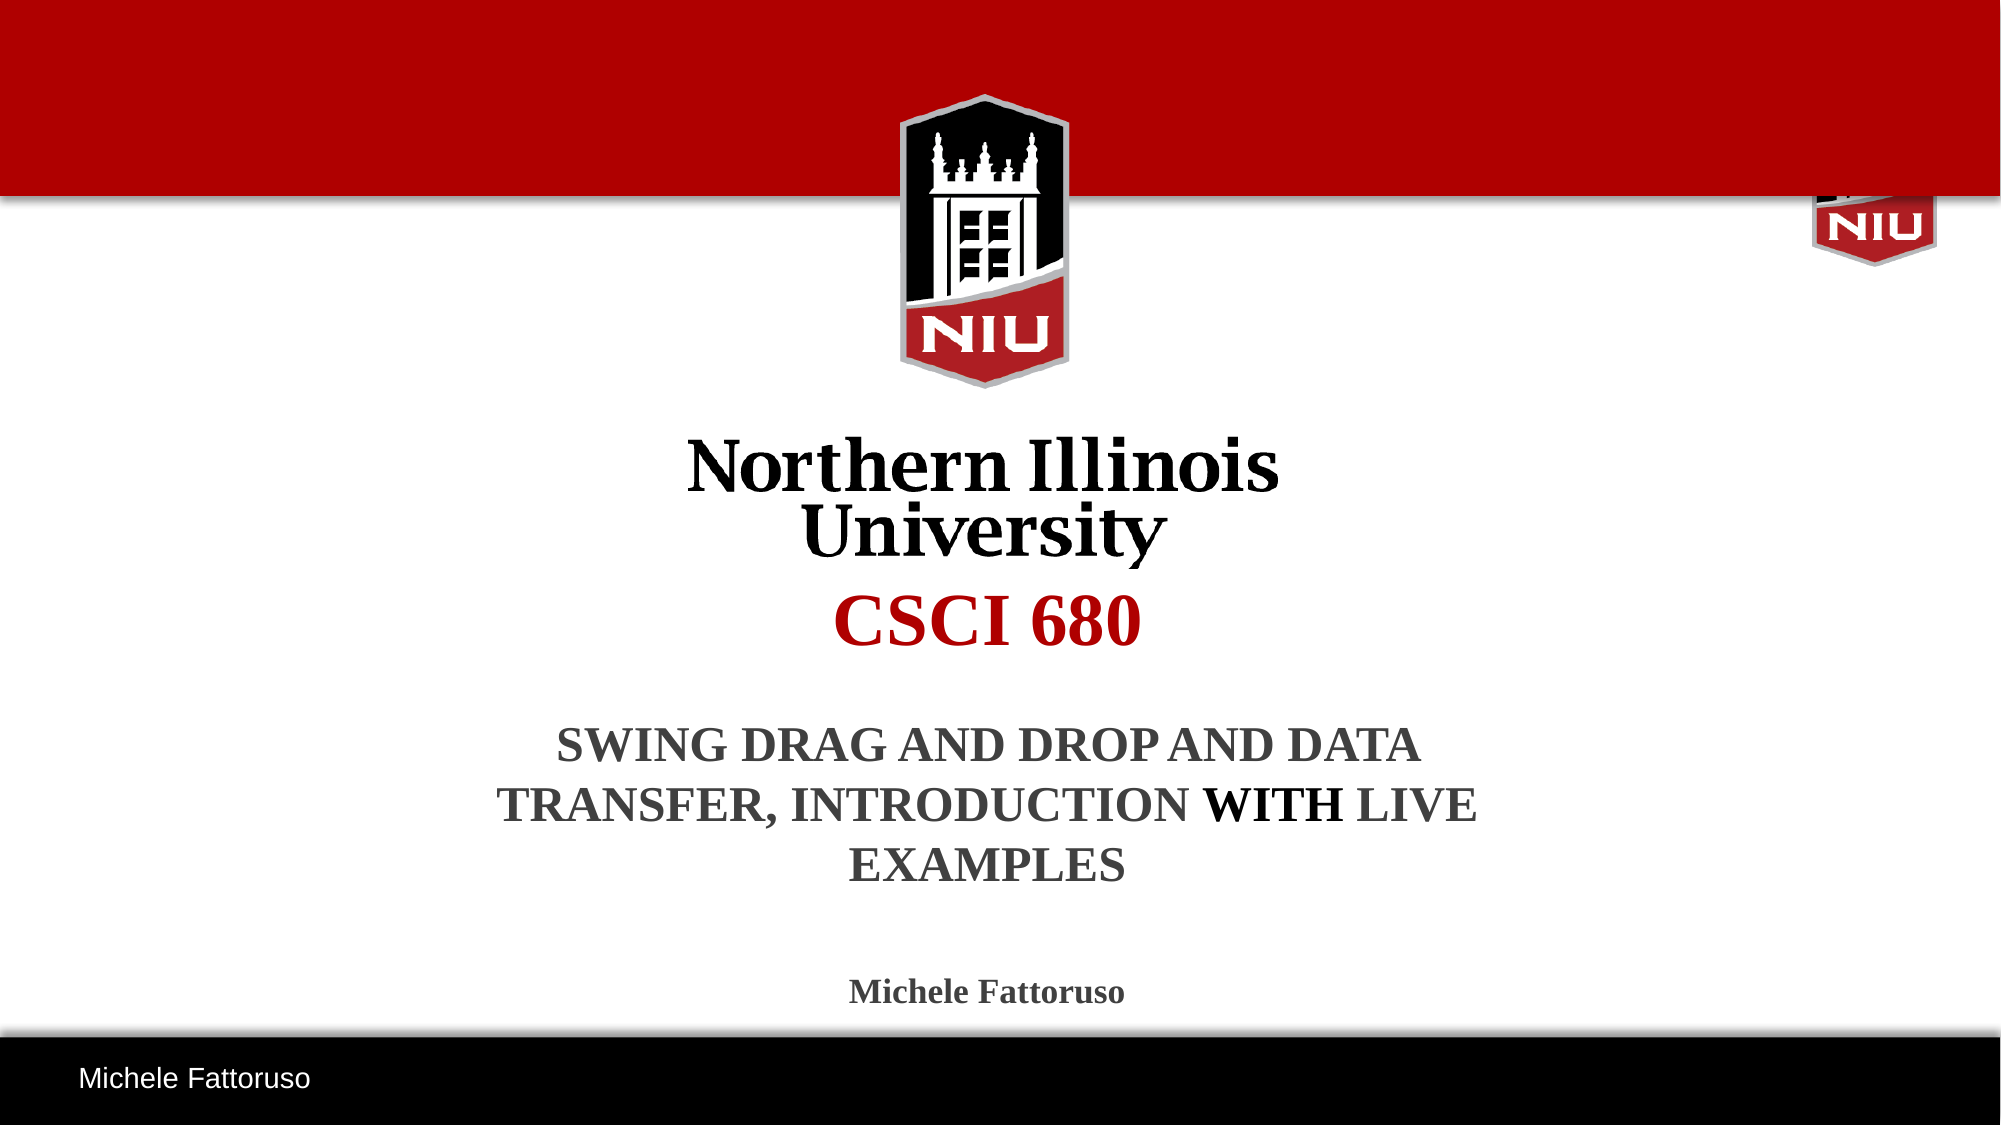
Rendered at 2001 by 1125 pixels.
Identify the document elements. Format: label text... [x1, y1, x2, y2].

text_box SWING DRAG AND DROP AND DATA TRANSFER, INTRODUCTION WITH LIVE EXAMPLES Michele Fattoruso [449, 703, 1525, 1062]
text_box Michele Fattoruso [0, 1051, 420, 1102]
text_box CSCI 680 [337, 549, 1638, 669]
picture [688, 94, 1278, 549]
picture [1812, 196, 1937, 267]
